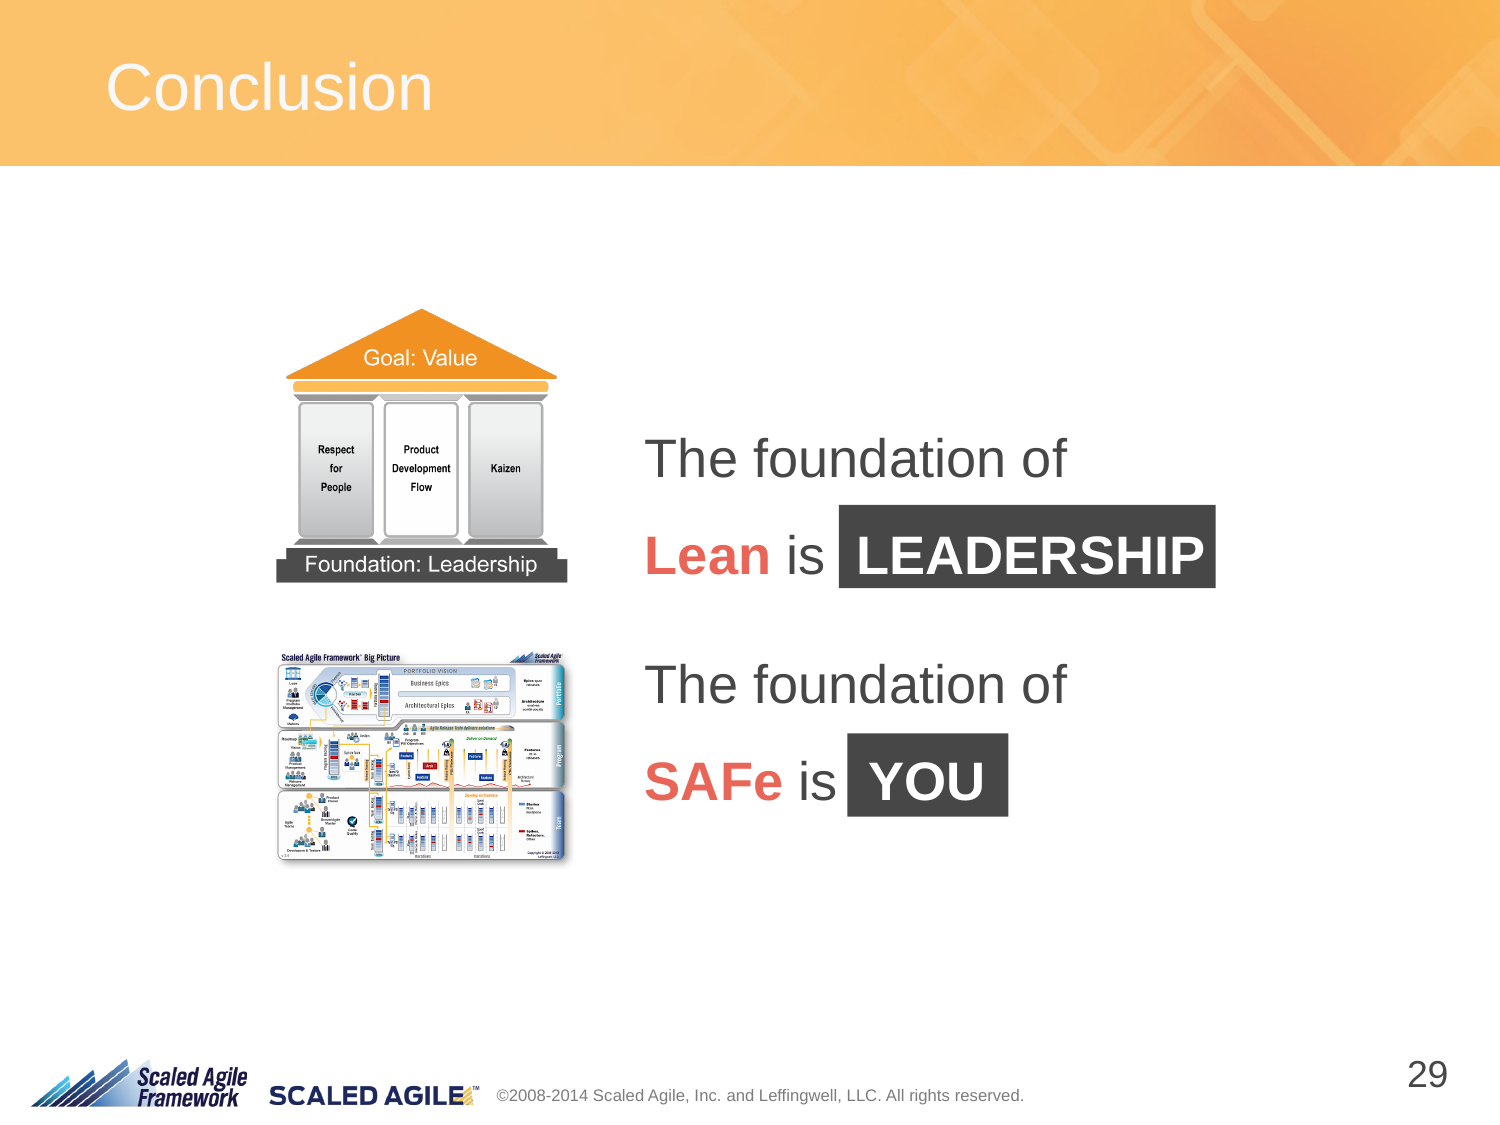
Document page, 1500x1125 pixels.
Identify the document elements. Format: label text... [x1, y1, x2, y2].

text_box The foundation of Lean is LEADERSHIP The foundation of SAFe is YOU [630, 383, 1277, 819]
slide_number 29 [1074, 1042, 1464, 1103]
picture [271, 299, 571, 590]
picture [277, 651, 565, 860]
picture [30, 1058, 247, 1107]
title Conclusion [89, 43, 1410, 110]
picture [0, 0, 1500, 166]
picture [266, 1082, 482, 1107]
